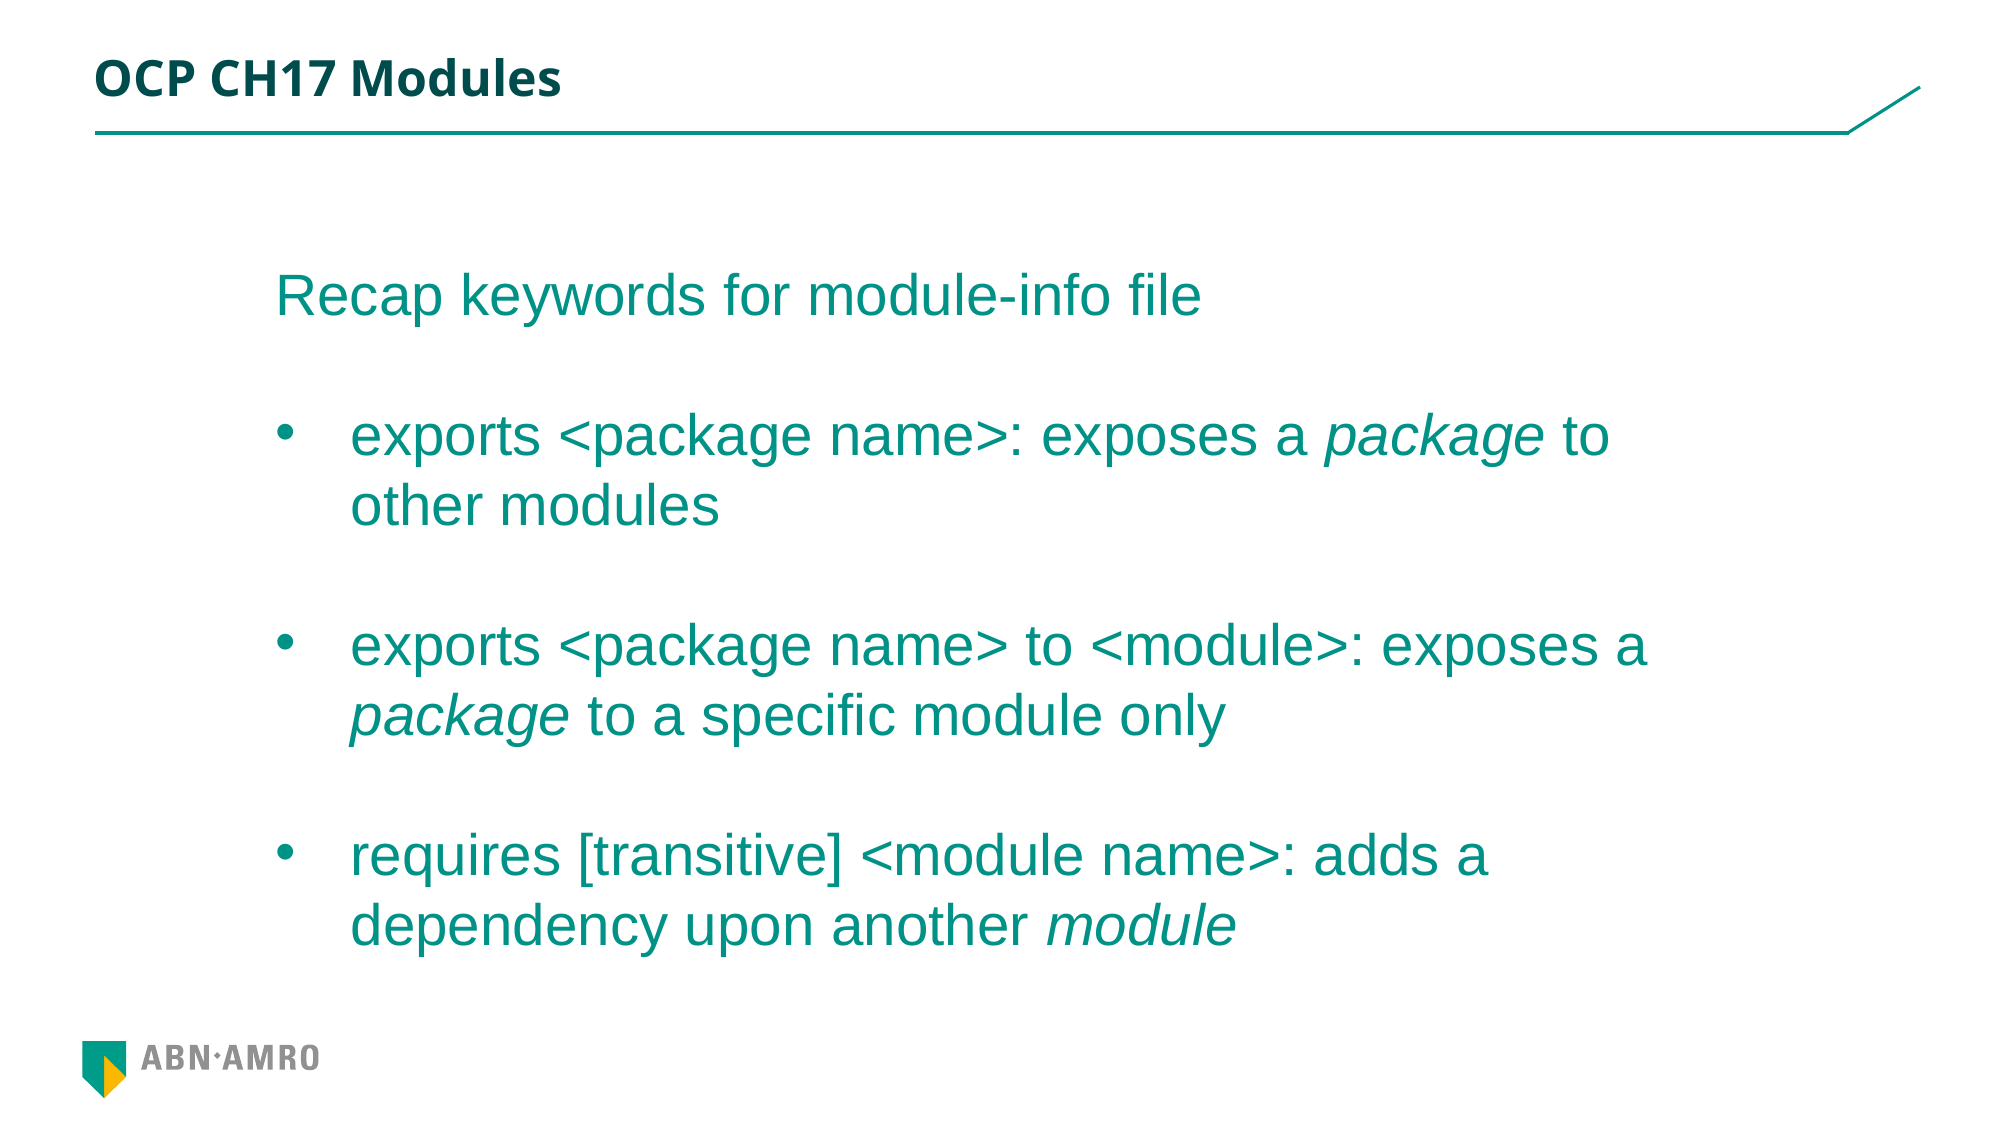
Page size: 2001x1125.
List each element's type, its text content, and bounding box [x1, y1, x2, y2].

title OCP CH17 Modules [78, 30, 2000, 114]
text_box Recap keywords for module-info file exports <package name>: exposes a package to other modules exports <package name> to <module>: exposes a package to a specific module only requires [transitive] <module name>: adds a dependency upon another module [260, 249, 1739, 964]
